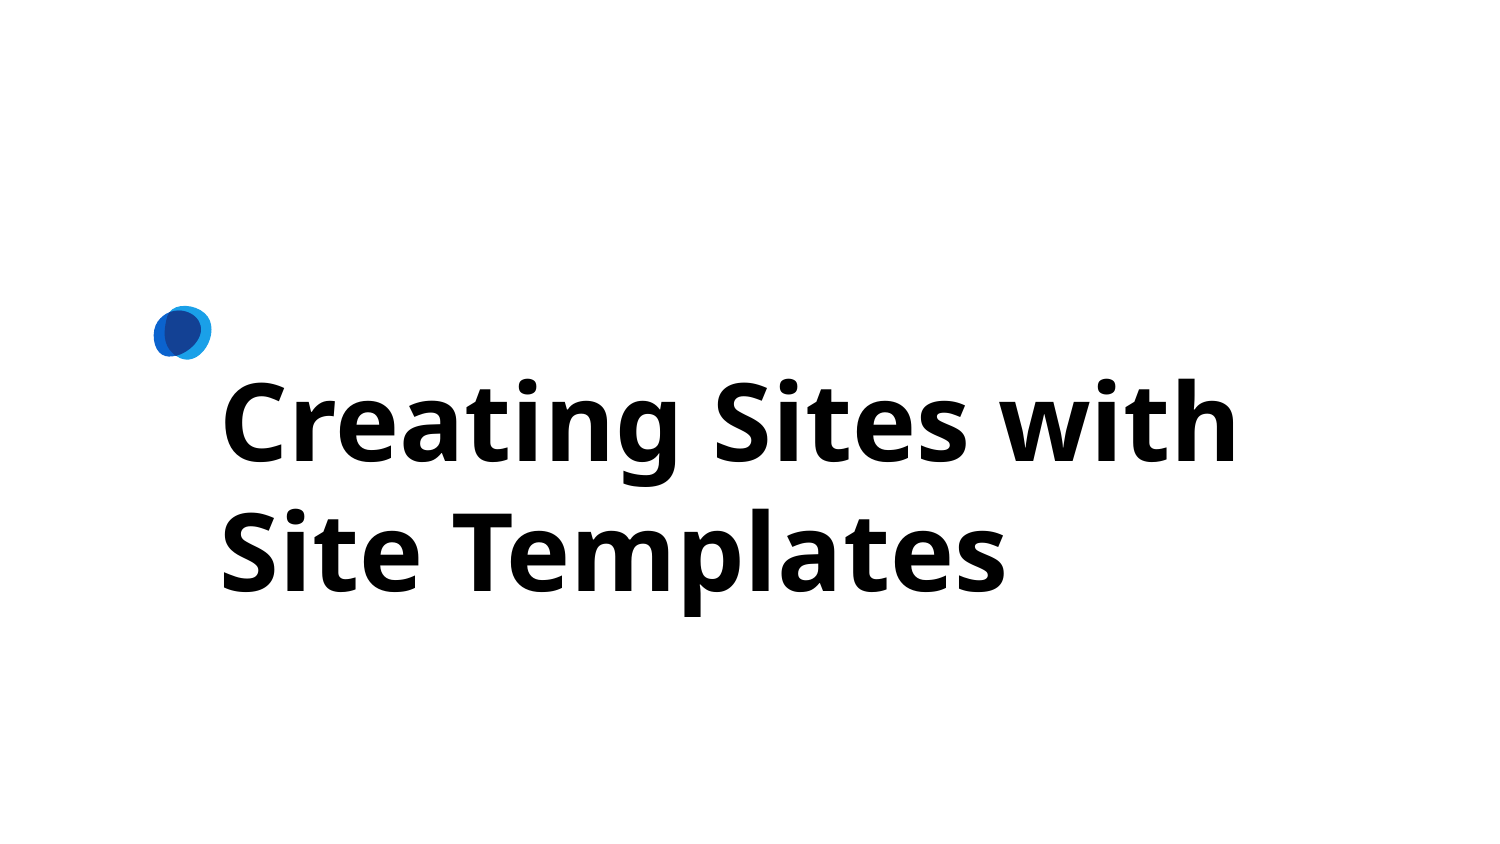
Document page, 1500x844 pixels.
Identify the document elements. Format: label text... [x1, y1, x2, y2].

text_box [150, 302, 225, 373]
text_box Creating Sites with Site Templates [219, 338, 1281, 467]
